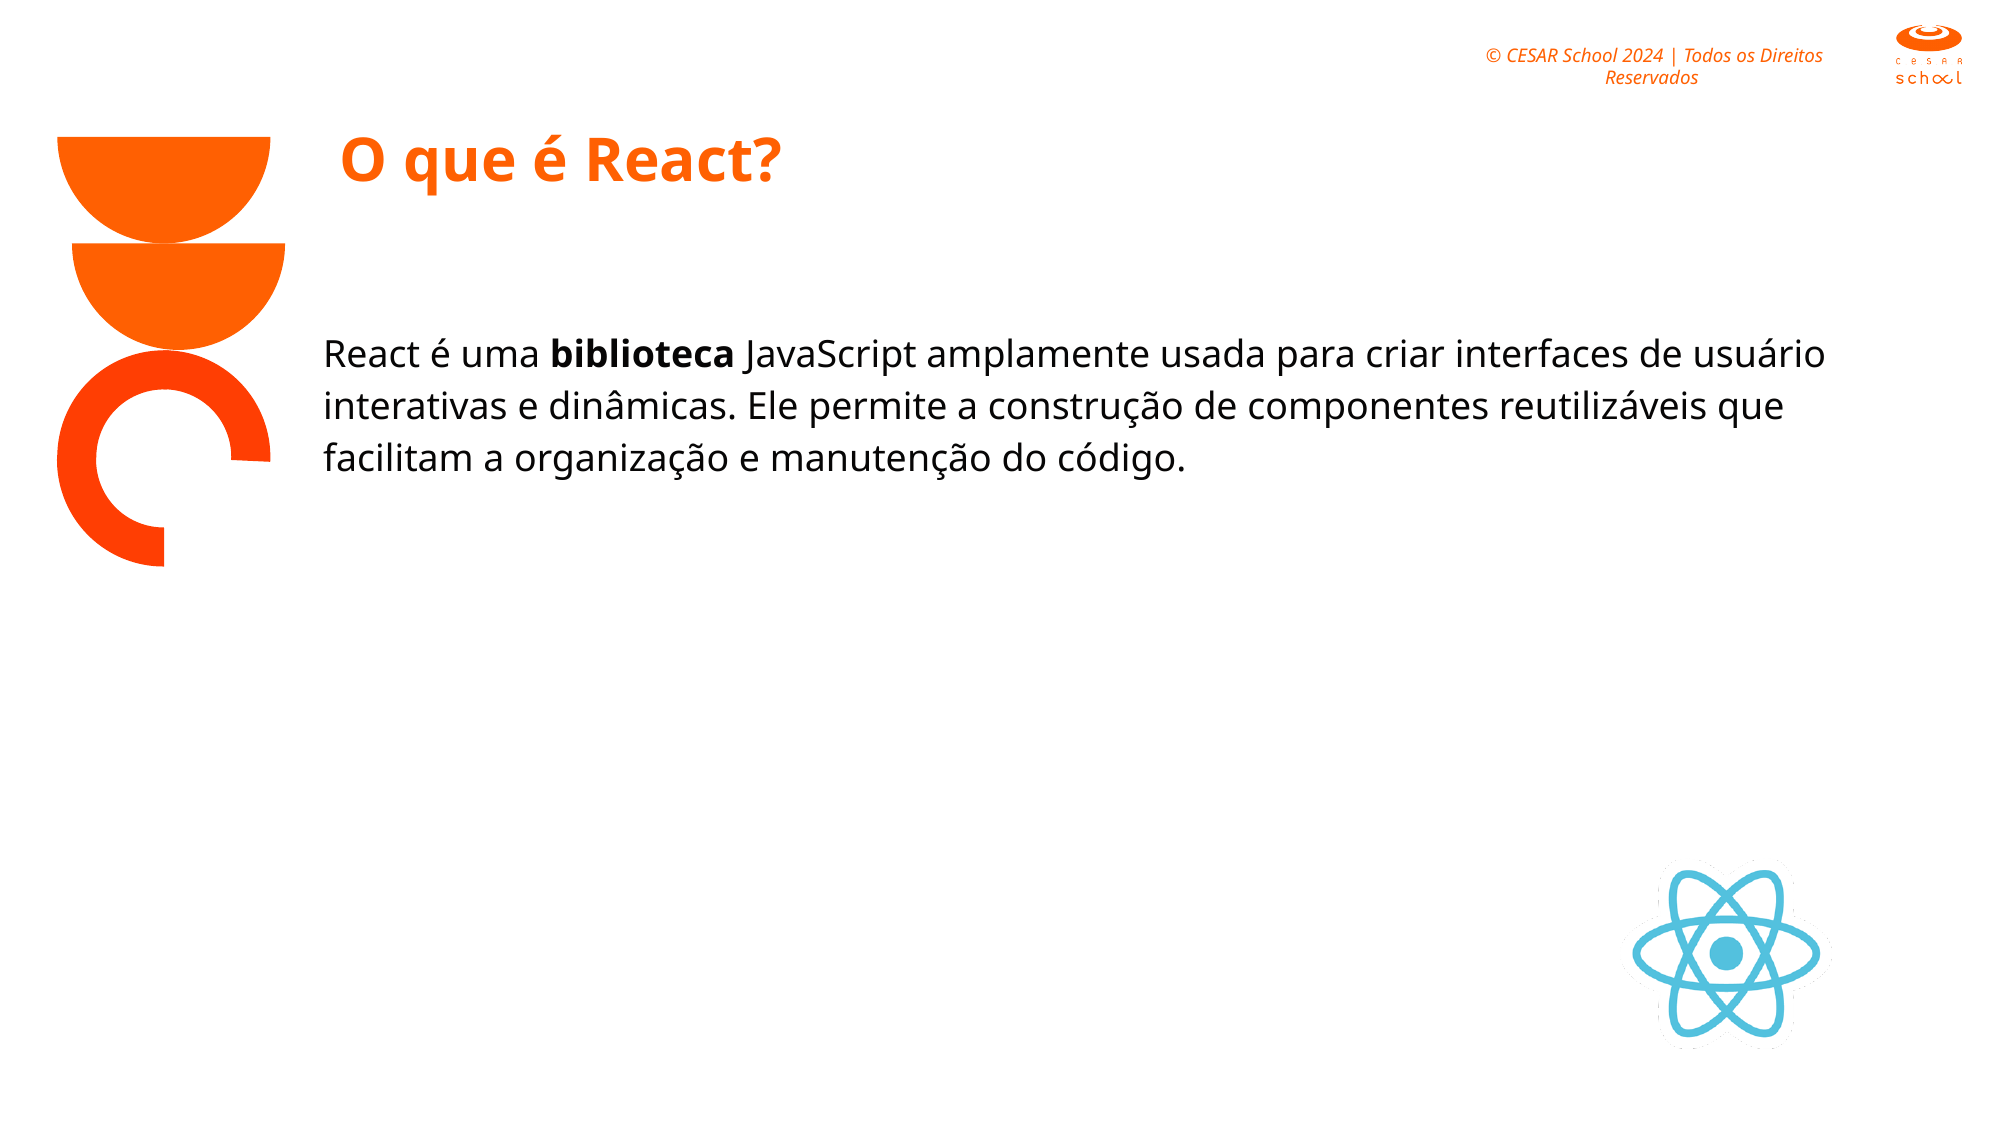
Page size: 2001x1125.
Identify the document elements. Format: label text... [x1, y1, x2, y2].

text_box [1432, 25, 1963, 85]
text_box [57, 350, 163, 456]
text_box [56, 454, 165, 567]
text_box [163, 350, 271, 462]
text_box O que é React? [324, 105, 917, 200]
text_box [57, 136, 271, 244]
text_box React é uma biblioteca JavaScript amplamente usada para criar interfaces de usuário interativas e dinâmicas. Ele permite a construção de componentes reutilizáveis que facilitam a organização e manutenção do código. [308, 308, 1851, 546]
text_box [71, 243, 286, 350]
picture [1620, 858, 1832, 1049]
